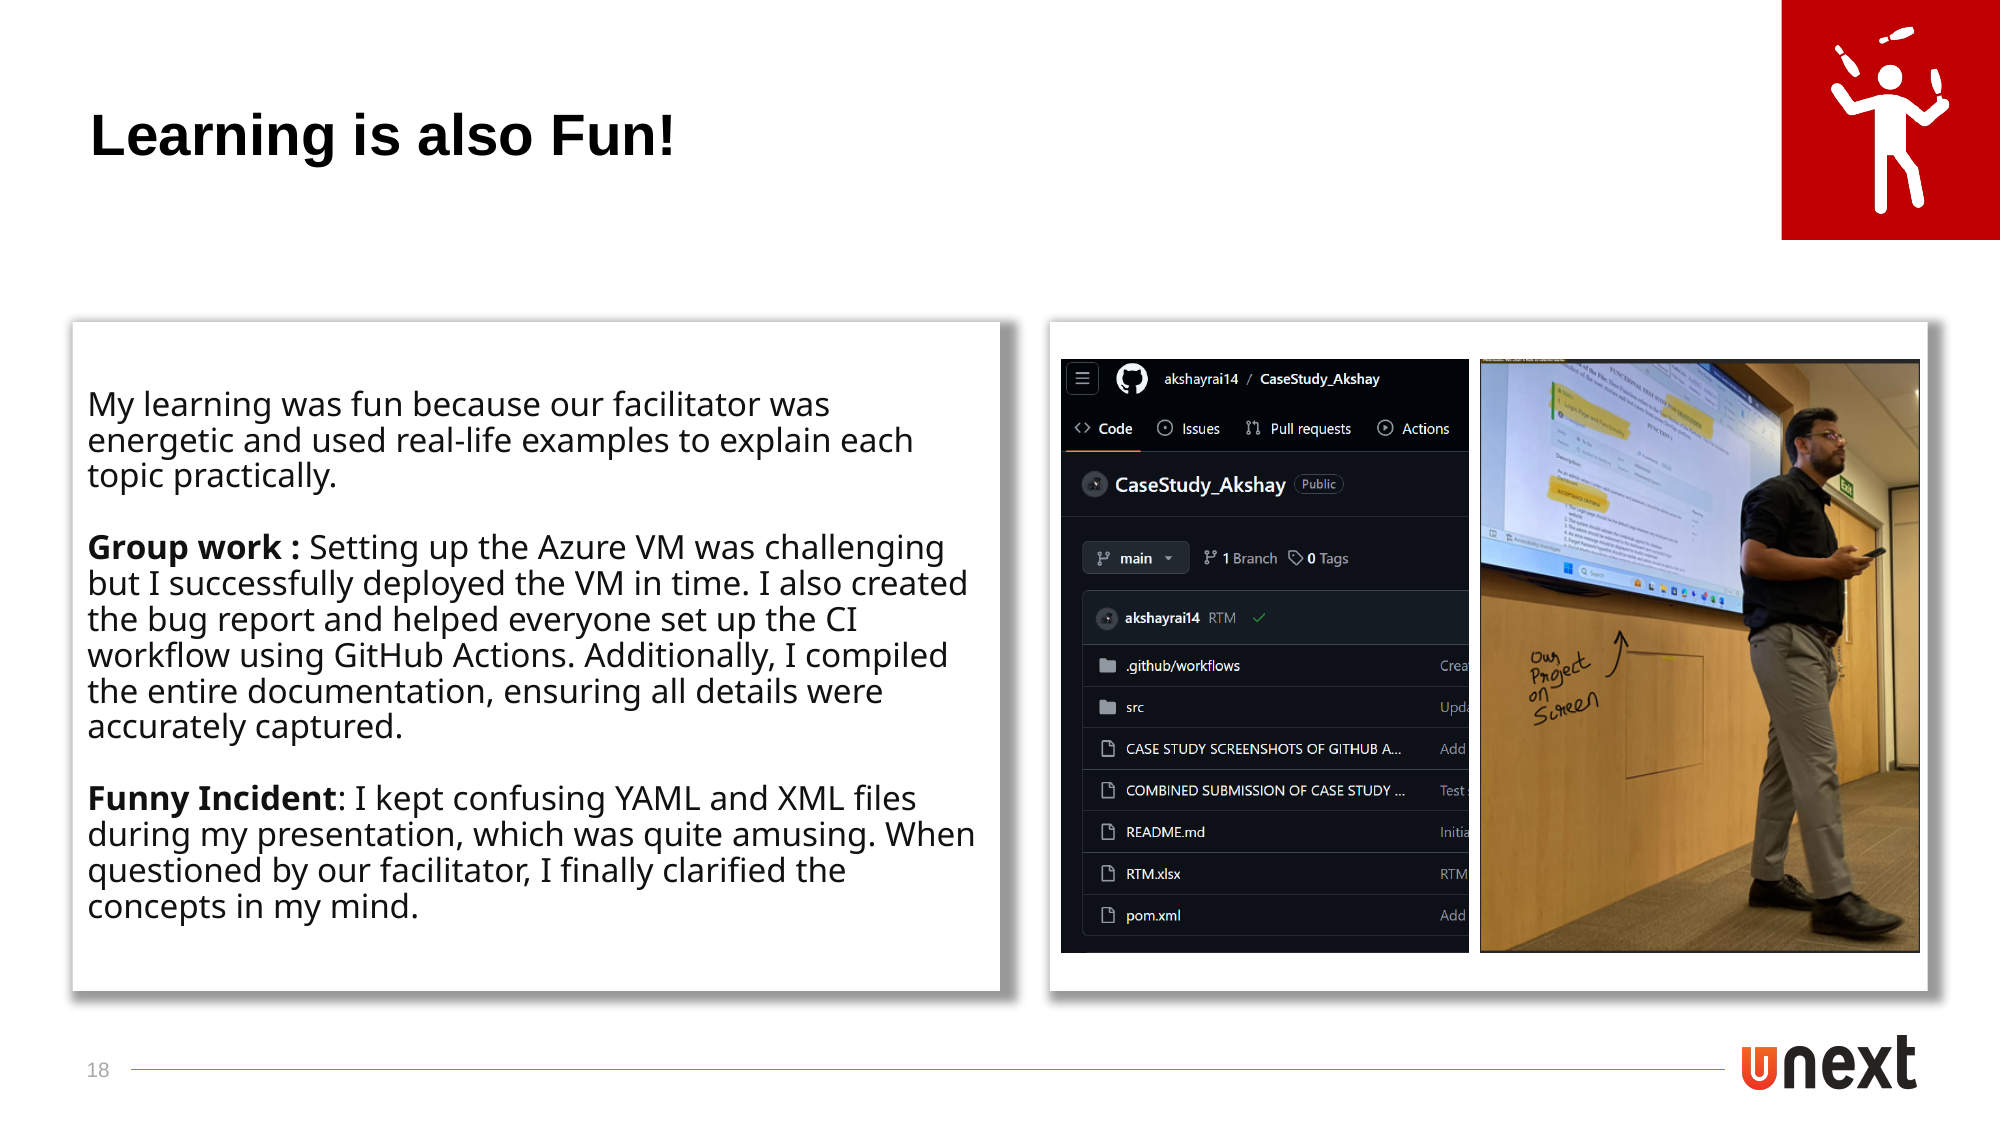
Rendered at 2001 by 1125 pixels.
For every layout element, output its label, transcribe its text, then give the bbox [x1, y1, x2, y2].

picture [1742, 1035, 1917, 1090]
text_box [1050, 322, 1928, 991]
picture [1061, 359, 1469, 953]
picture [1480, 359, 1920, 953]
title Learning is also Fun! [76, 78, 1791, 196]
slide_number 18 [48, 1047, 110, 1091]
picture [1791, 20, 1991, 220]
text_box [1781, 0, 2000, 241]
text_box My learning was fun because our facilitator was energetic and used real-life examples to explain each topic practically. Group work : Setting up the Azure VM was challenging but I successfully deployed the VM in time. I also created the bug report and helped everyone set up the CI workflow using GitHub Actions. Additionally, I compiled the entire documentation, ensuring all details were accurately captured. Funny Incident: I kept confusing YAML and XML files during my presentation, which was quite amusing. When questioned by our facilitator, I finally clarified the concepts in my mind. [72, 322, 1000, 991]
